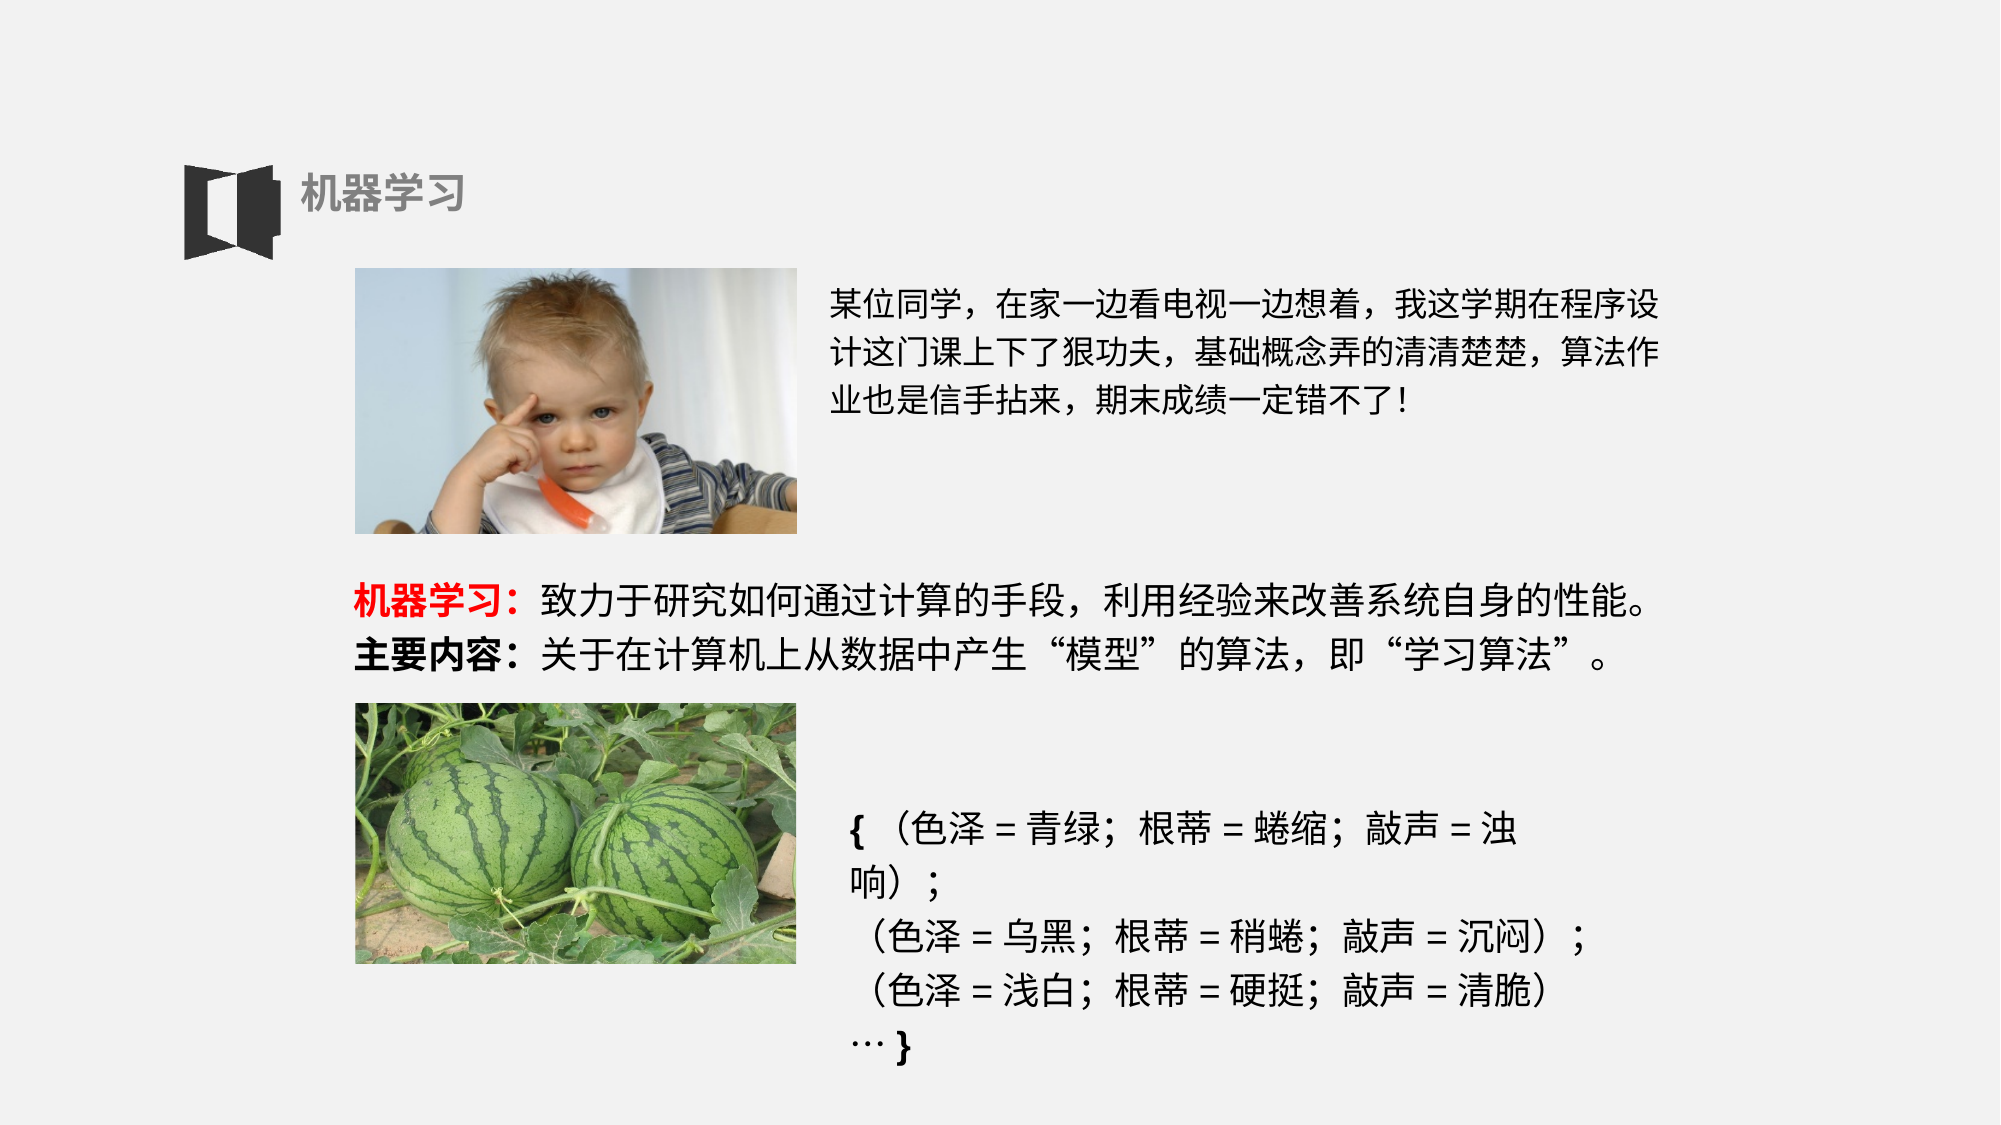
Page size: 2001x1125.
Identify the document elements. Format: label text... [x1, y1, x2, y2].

text_box 某位同学，在家一边看电视一边想着，我这学期在程序设计这门课上下了狠功夫，基础概念弄的清清楚楚，算法作业也是信手拈来，期末成绩一定错不了！ [809, 265, 1684, 430]
text_box {（色泽=青绿；根蒂=蜷缩；敲声=浊响）； （色泽=乌黑；根蒂=稍蜷；敲声=沉闷）； （色泽=浅白；根蒂=硬挺；敲声=清脆）…} [829, 786, 1599, 1077]
text_box 机器学习：致力于研究如何通过计算的手段，利用经验来改善系统自身的性能。 主要内容：关于在计算机上从数据中产生“模型”的算法，即“学习算法”。 [333, 557, 1744, 686]
picture [355, 268, 797, 534]
picture [355, 703, 797, 964]
text_box 机器学习 [286, 159, 507, 224]
picture [178, 159, 286, 266]
